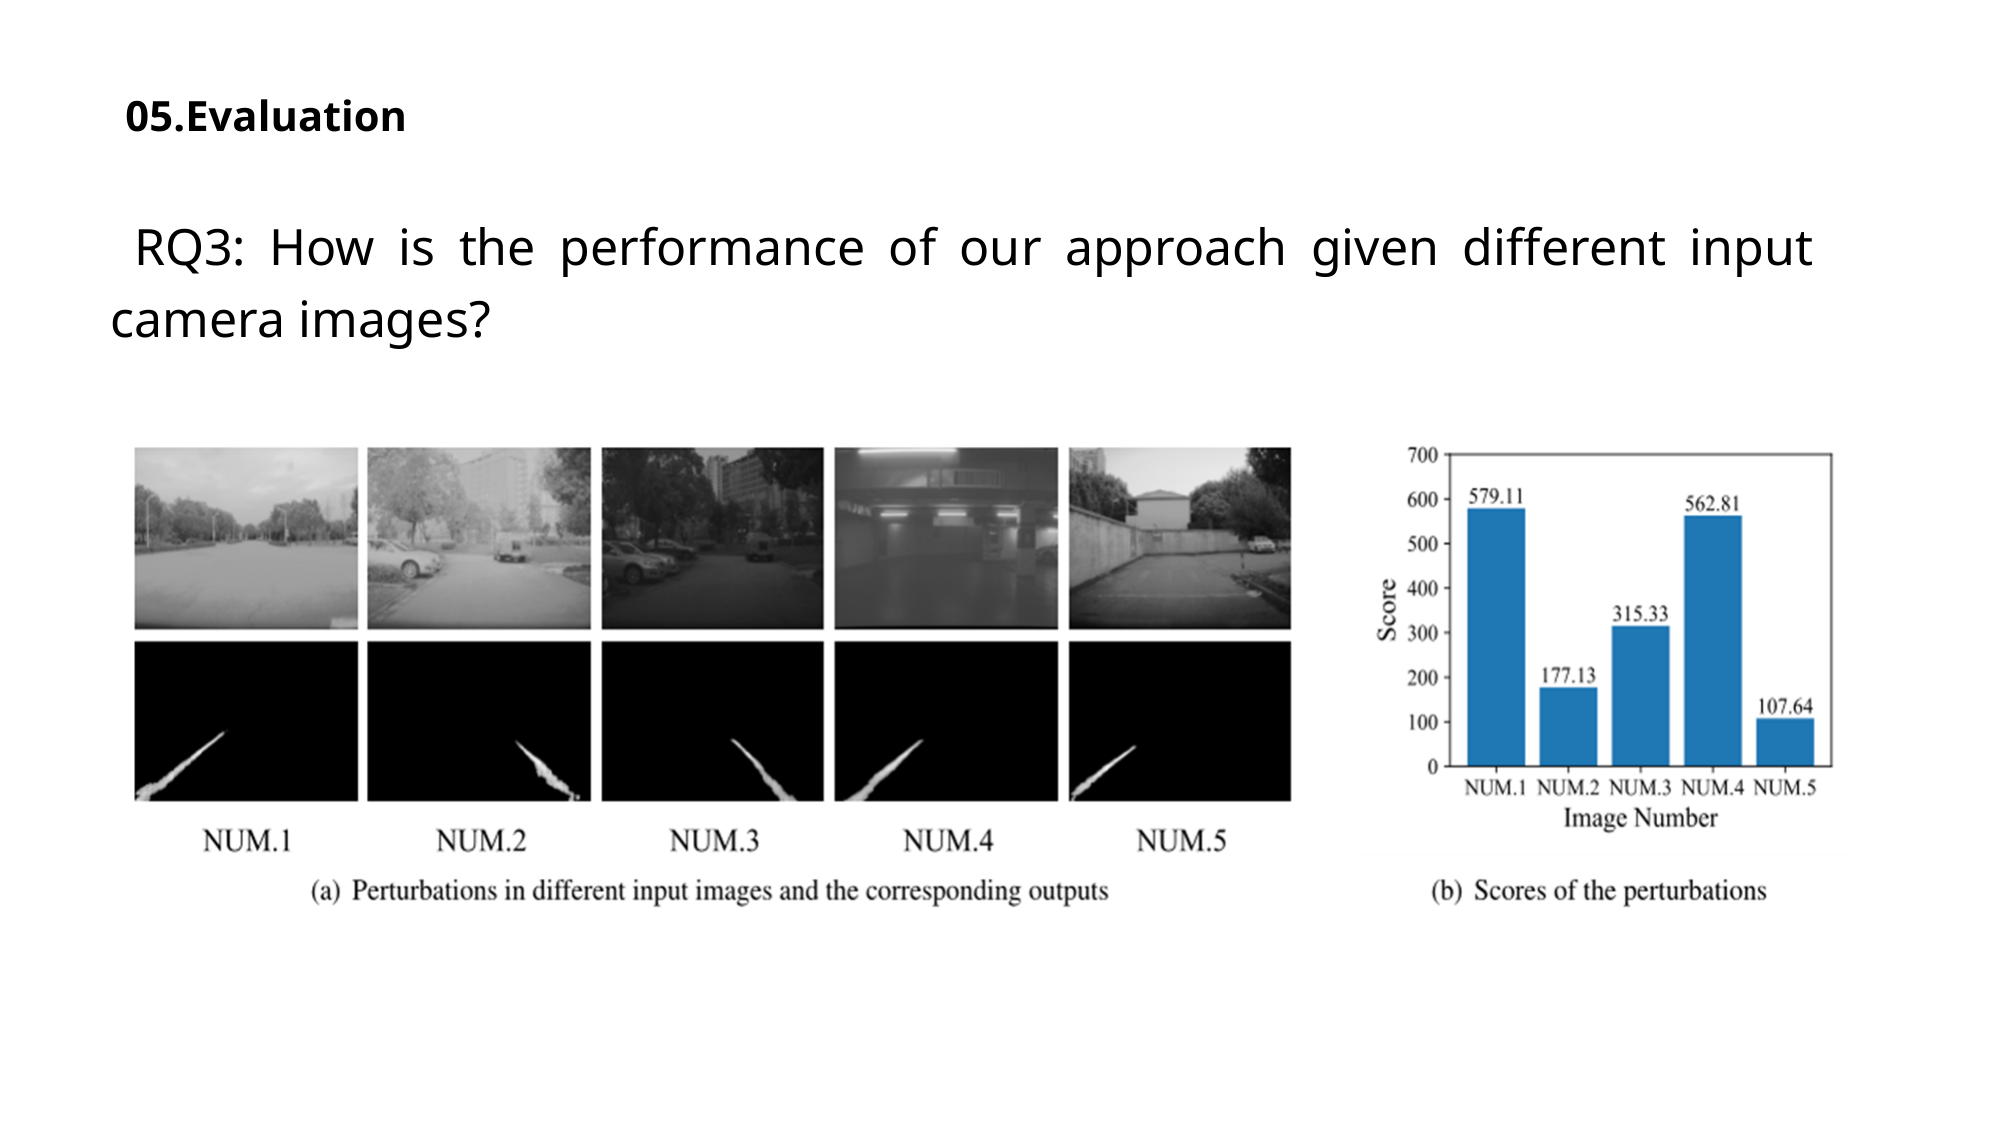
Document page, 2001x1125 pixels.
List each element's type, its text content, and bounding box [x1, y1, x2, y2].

picture [94, 439, 1880, 922]
text_box RQ3: How is the performance of our approach given different input camera images? [110, 203, 1815, 348]
text_box 05.Evaluation [110, 82, 744, 147]
